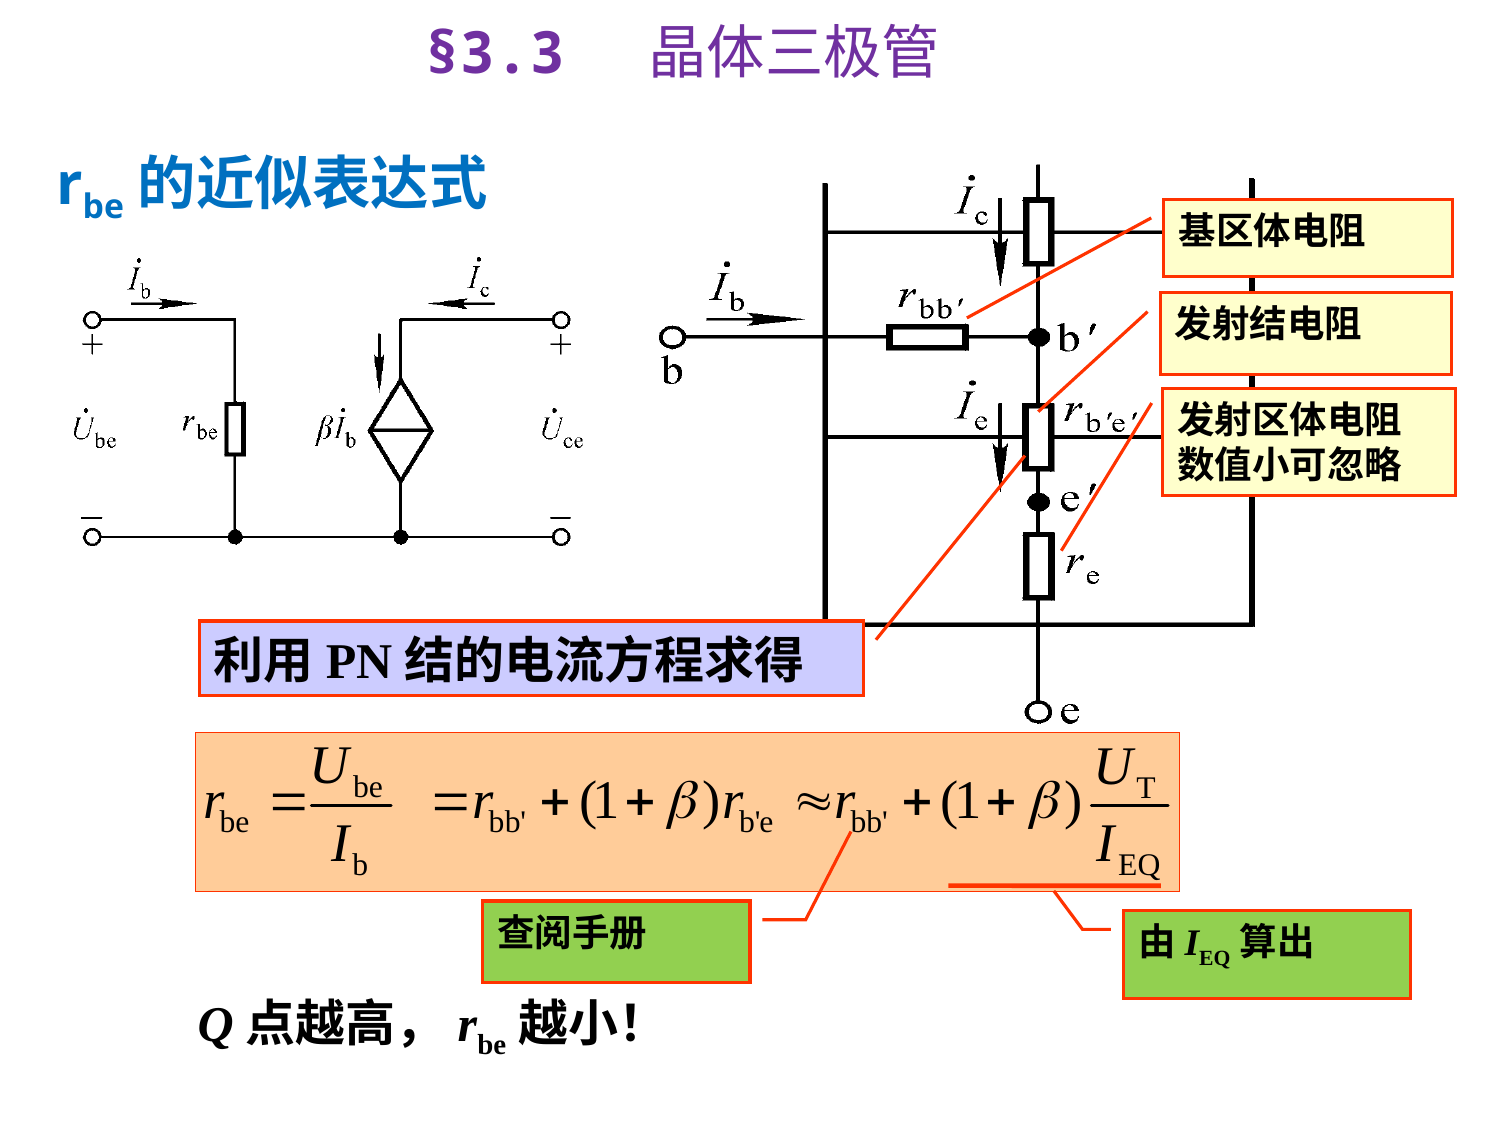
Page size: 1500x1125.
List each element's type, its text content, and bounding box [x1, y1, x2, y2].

text_box Q点越高，rbe越小！ [182, 984, 828, 1068]
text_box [1159, 198, 1456, 496]
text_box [644, 163, 1266, 730]
text_box 查阅手册 [482, 901, 750, 983]
picture [70, 257, 583, 564]
title rbe的近似表达式 [41, 125, 586, 247]
text_box §3.3 晶体三极管 [0, 0, 1365, 100]
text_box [948, 885, 1412, 999]
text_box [194, 732, 1180, 892]
text_box 利用PN结的电流方程求得 [199, 621, 639, 696]
